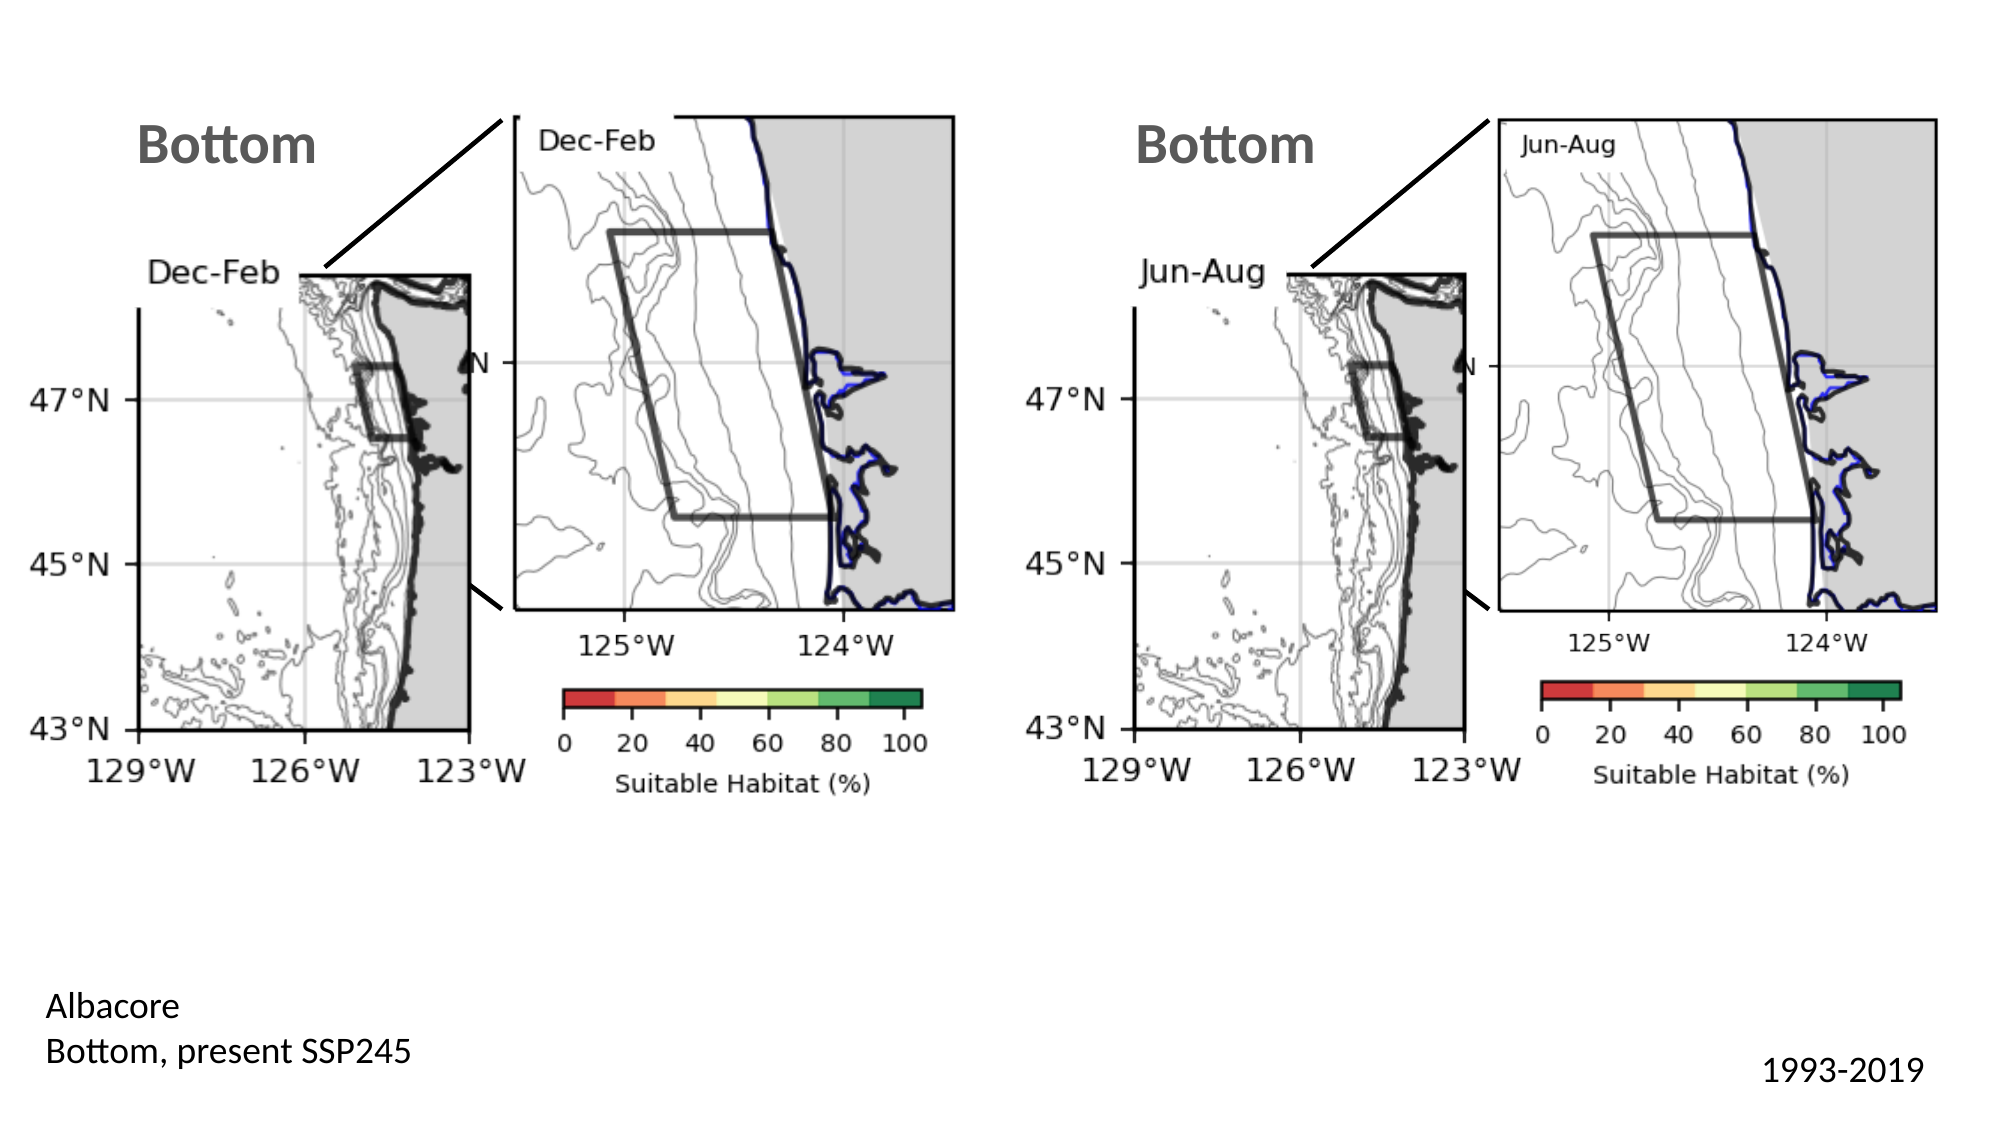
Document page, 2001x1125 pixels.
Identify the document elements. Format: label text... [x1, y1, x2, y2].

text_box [992, 30, 1992, 804]
text_box Albacore Bottom, present SSP245 [30, 973, 428, 1078]
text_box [0, 21, 1058, 818]
text_box 1993-2019 [1746, 1037, 1940, 1097]
